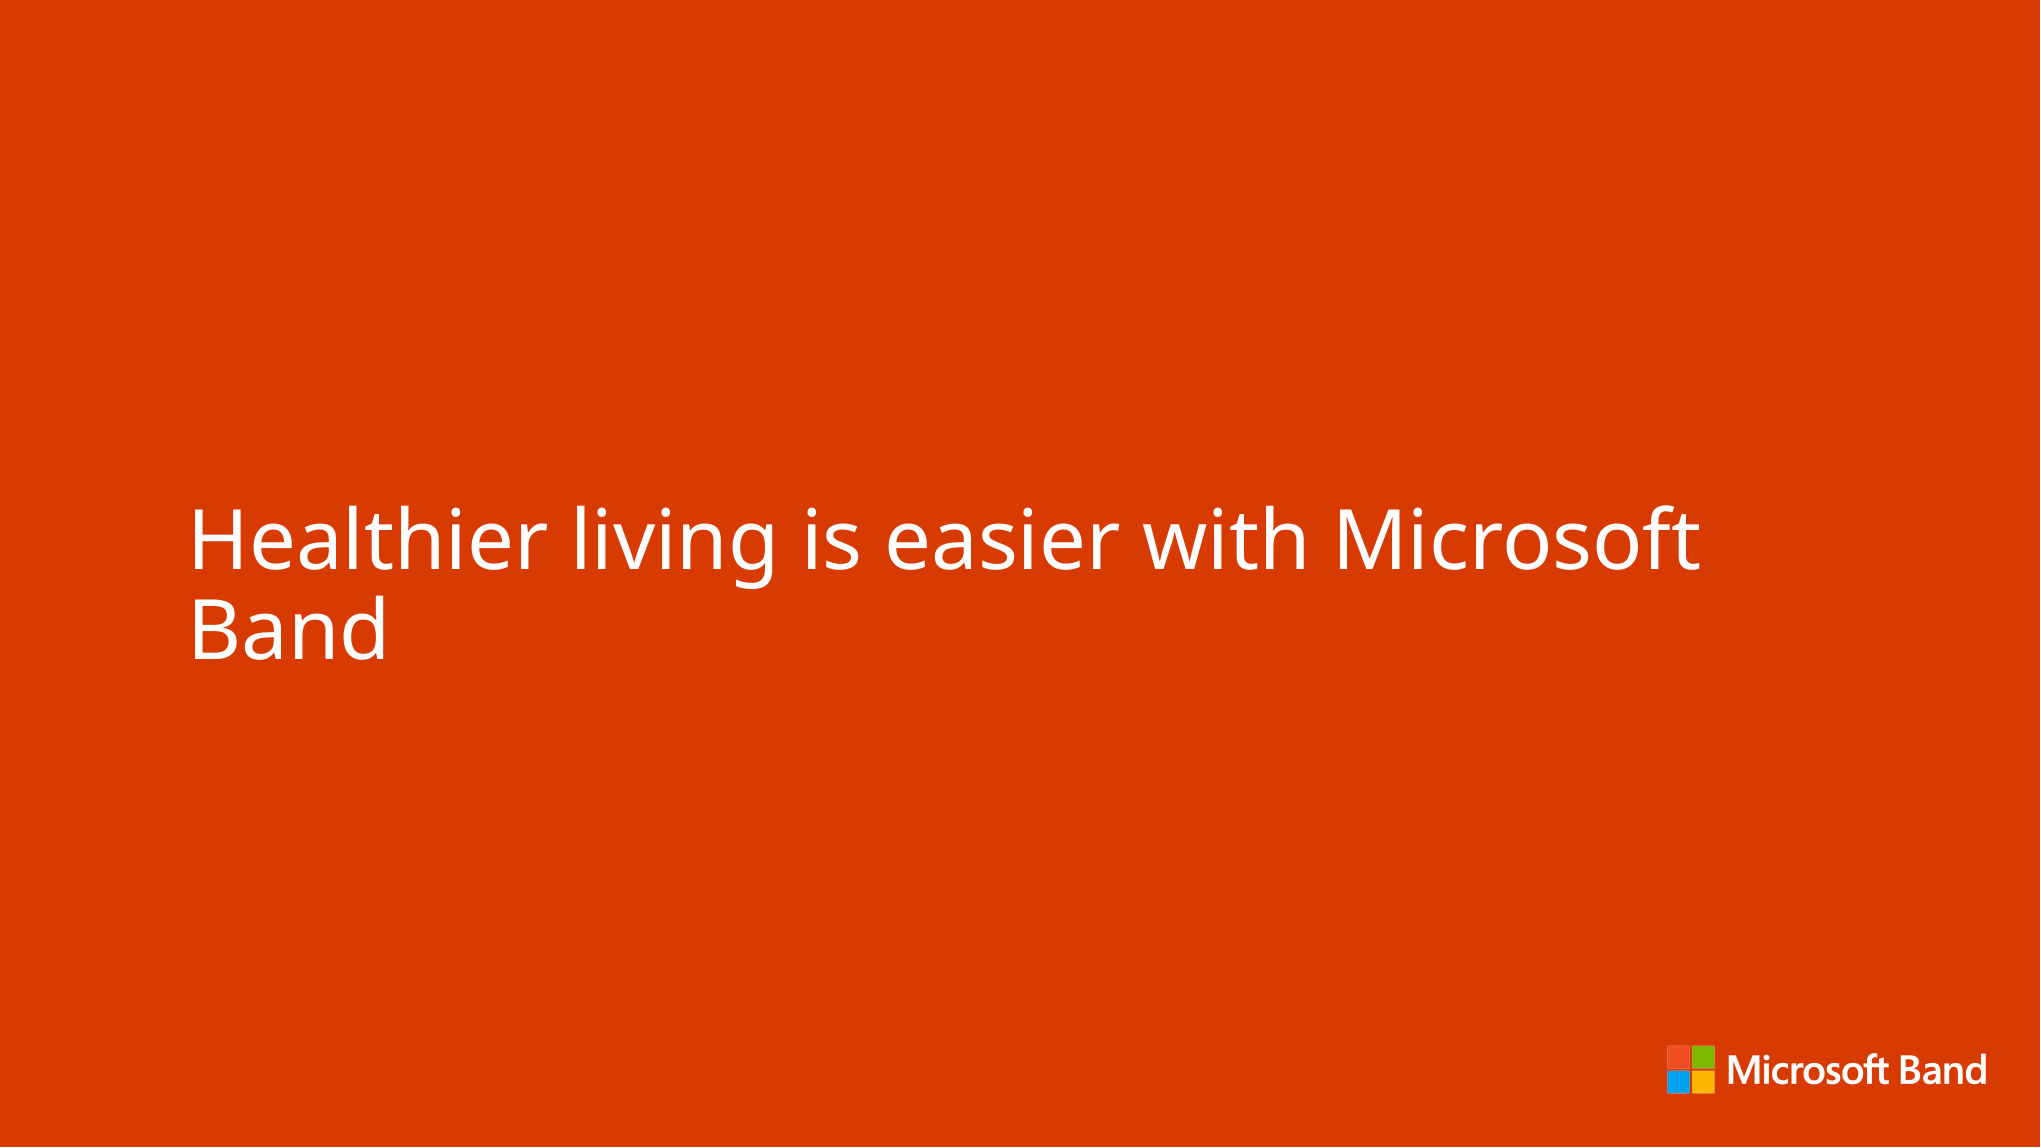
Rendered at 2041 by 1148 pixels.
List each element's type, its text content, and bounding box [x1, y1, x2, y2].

text_box Healthier living is easier with Microsoft Band [157, 473, 1870, 702]
picture [1619, 998, 2033, 1141]
